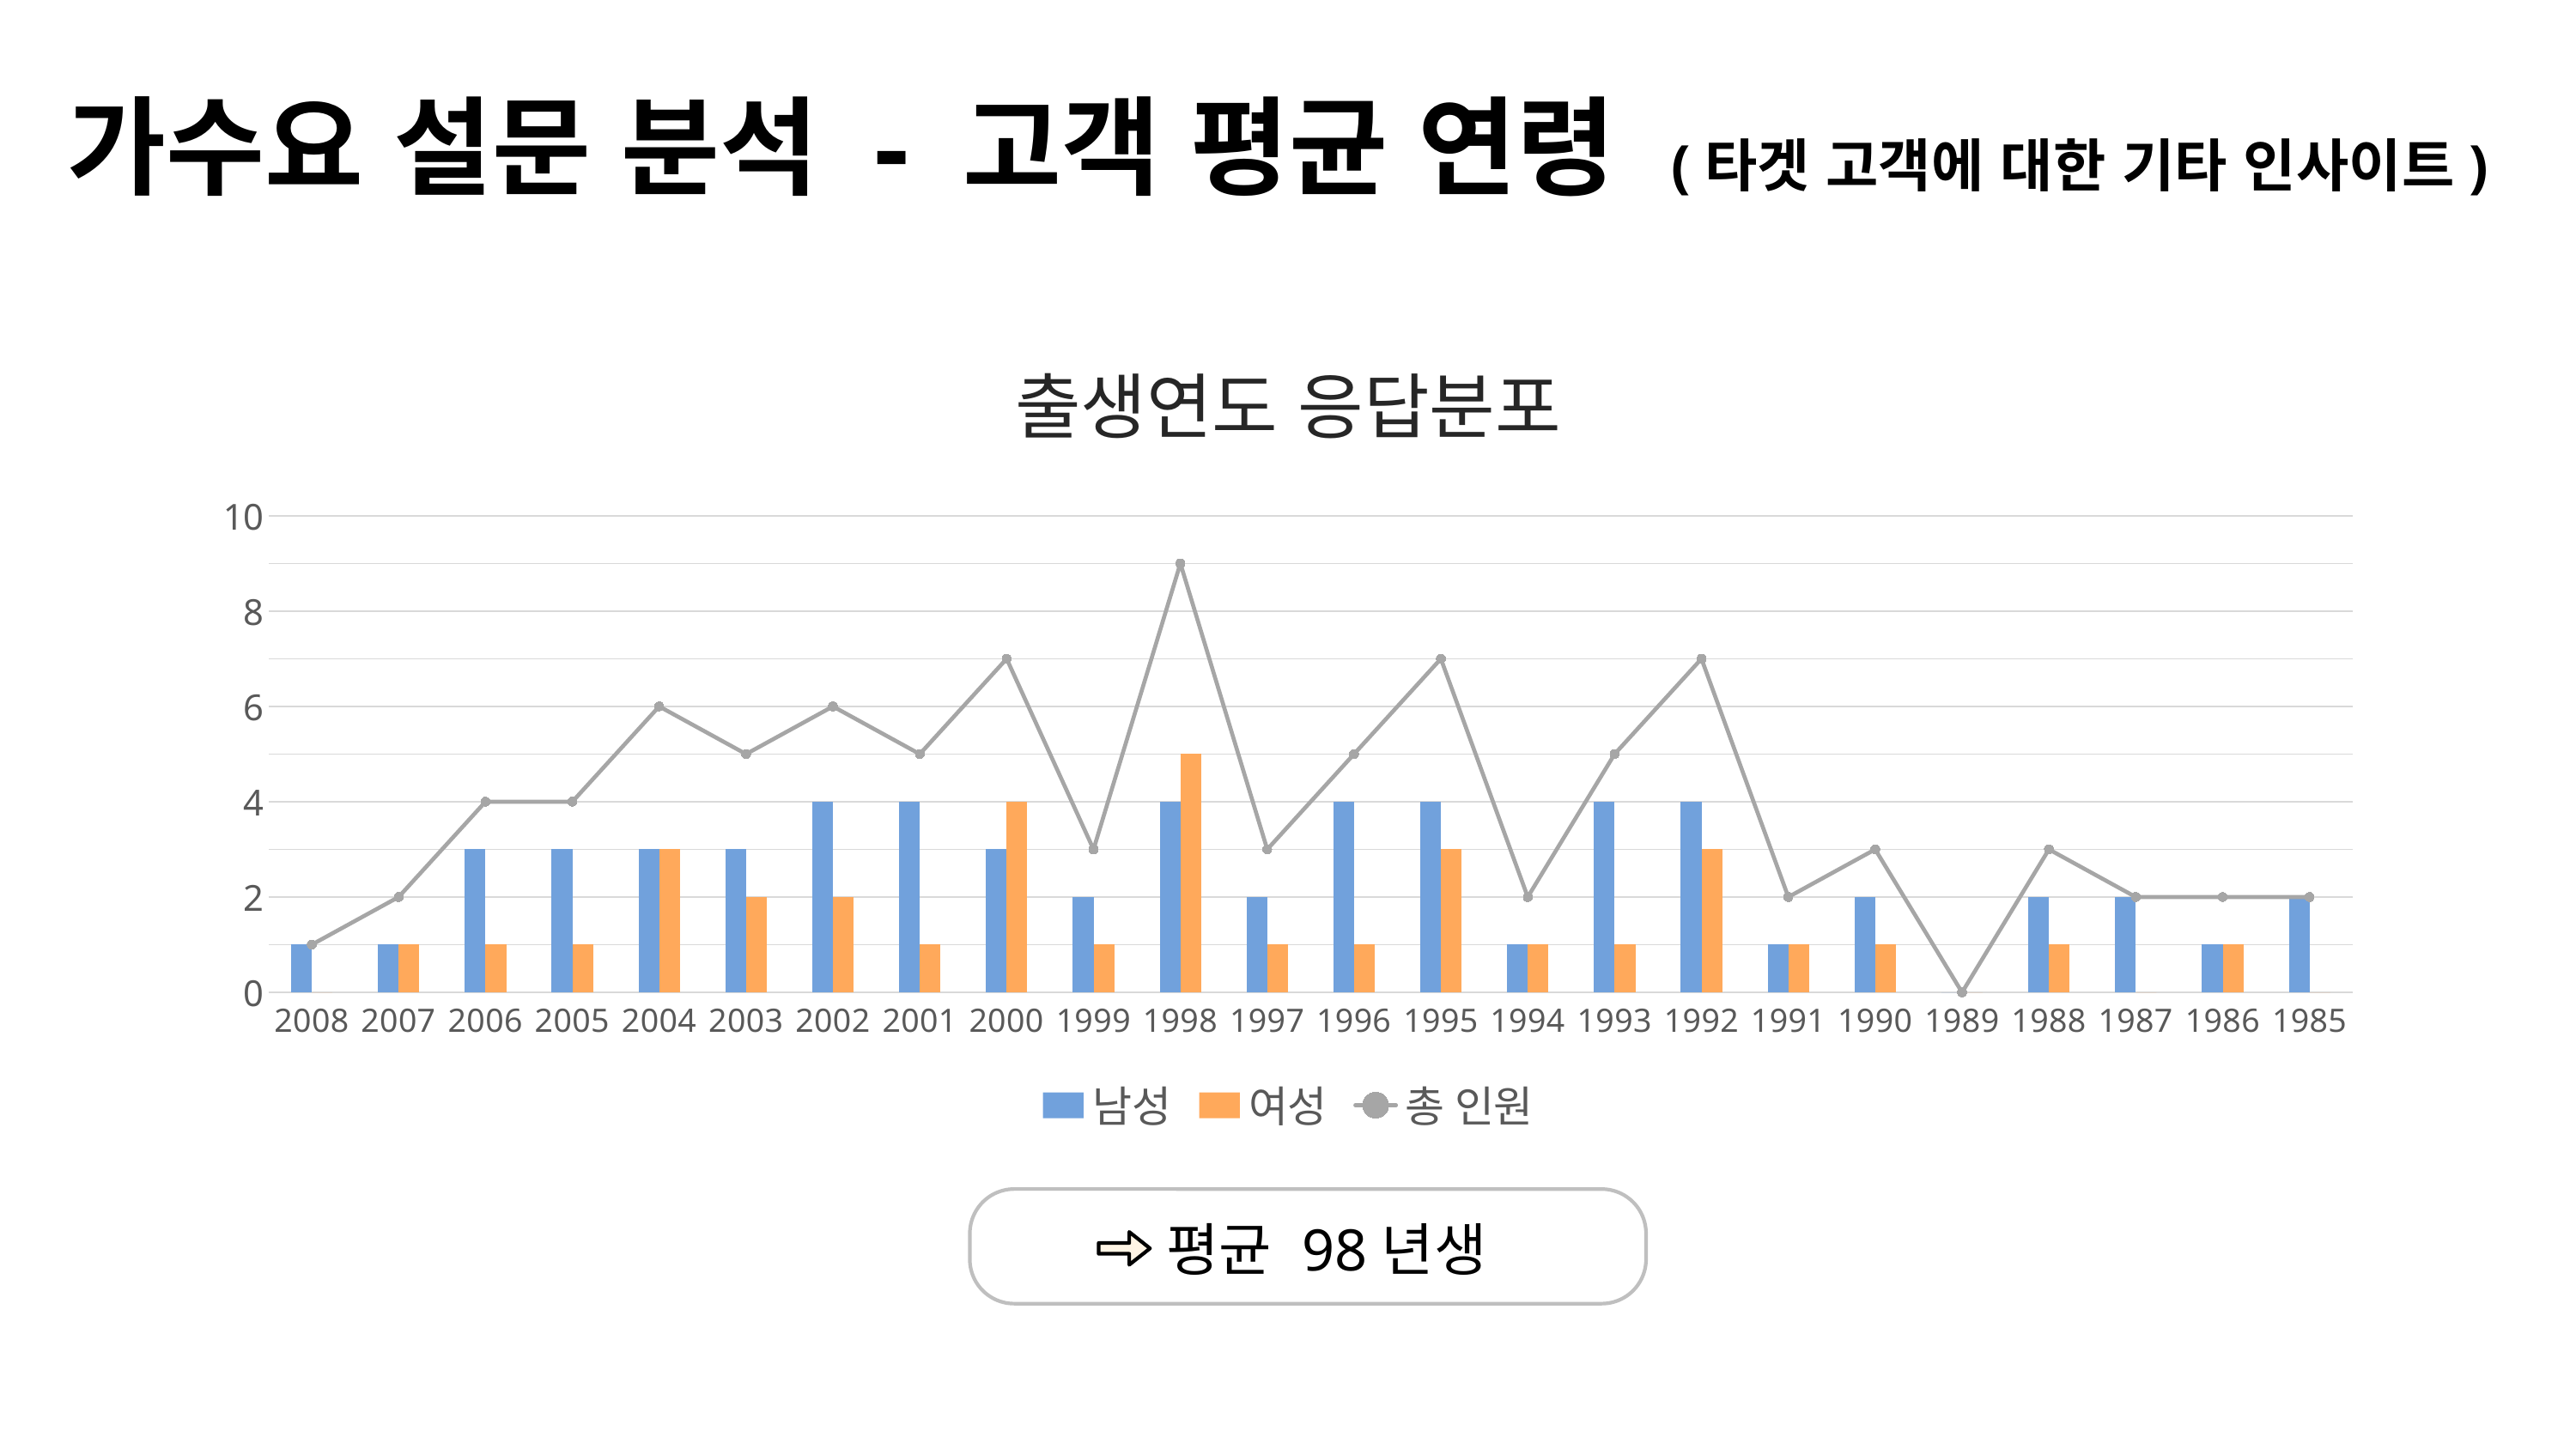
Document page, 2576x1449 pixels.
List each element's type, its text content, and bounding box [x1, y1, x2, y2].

text_box 가수요 설문 분석 - 고객 평균 연령 (타겟 고객에 대한 기타 인사이트) [67, 38, 2523, 209]
text_box [968, 1187, 1649, 1306]
chart [178, 305, 2398, 1143]
